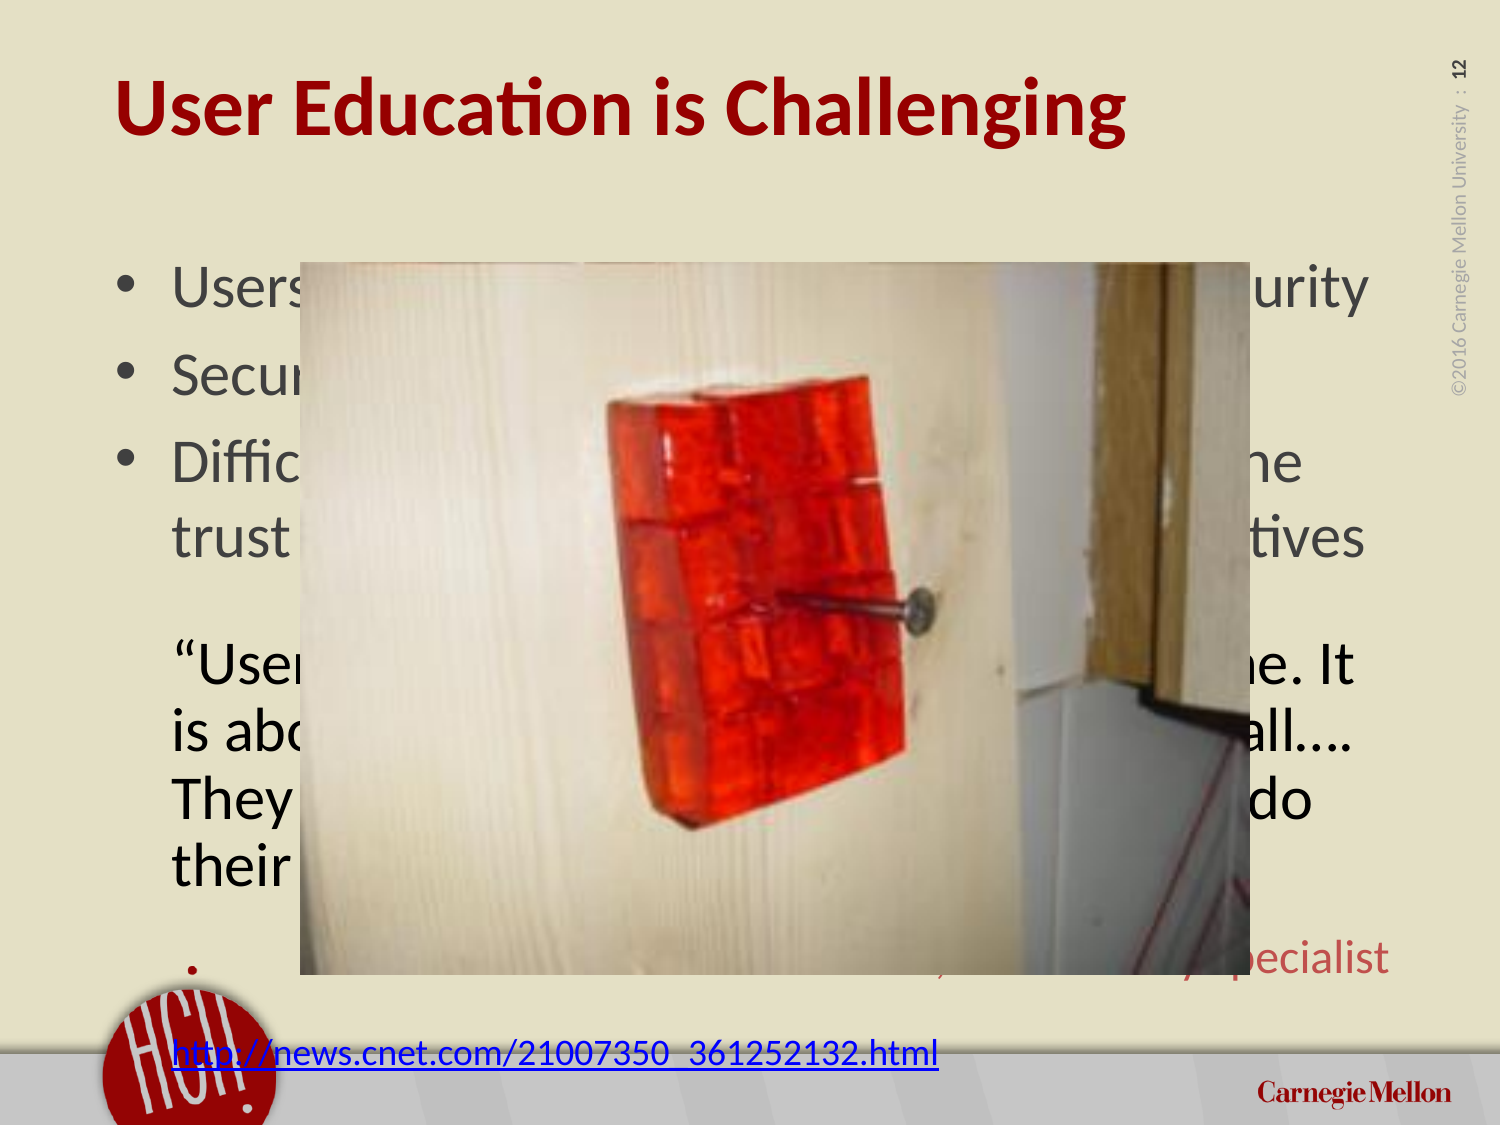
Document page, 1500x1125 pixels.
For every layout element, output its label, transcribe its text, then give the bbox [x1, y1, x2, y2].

picture [0, 0, 1500, 1125]
title User Education is Challenging [99, 45, 1425, 233]
list Users are not motivated to learn about security Security is a secondary task Difficult to teach people to make right online trust decision without increasing false positives “User education is a complete waste of time. It is about as much use as nailing jelly to a wall…. They are not interested…they just want to do their job.” Martin Overton, IBM security specialist http://news.cnet.com/21007350_361252132.html [99, 237, 1425, 980]
